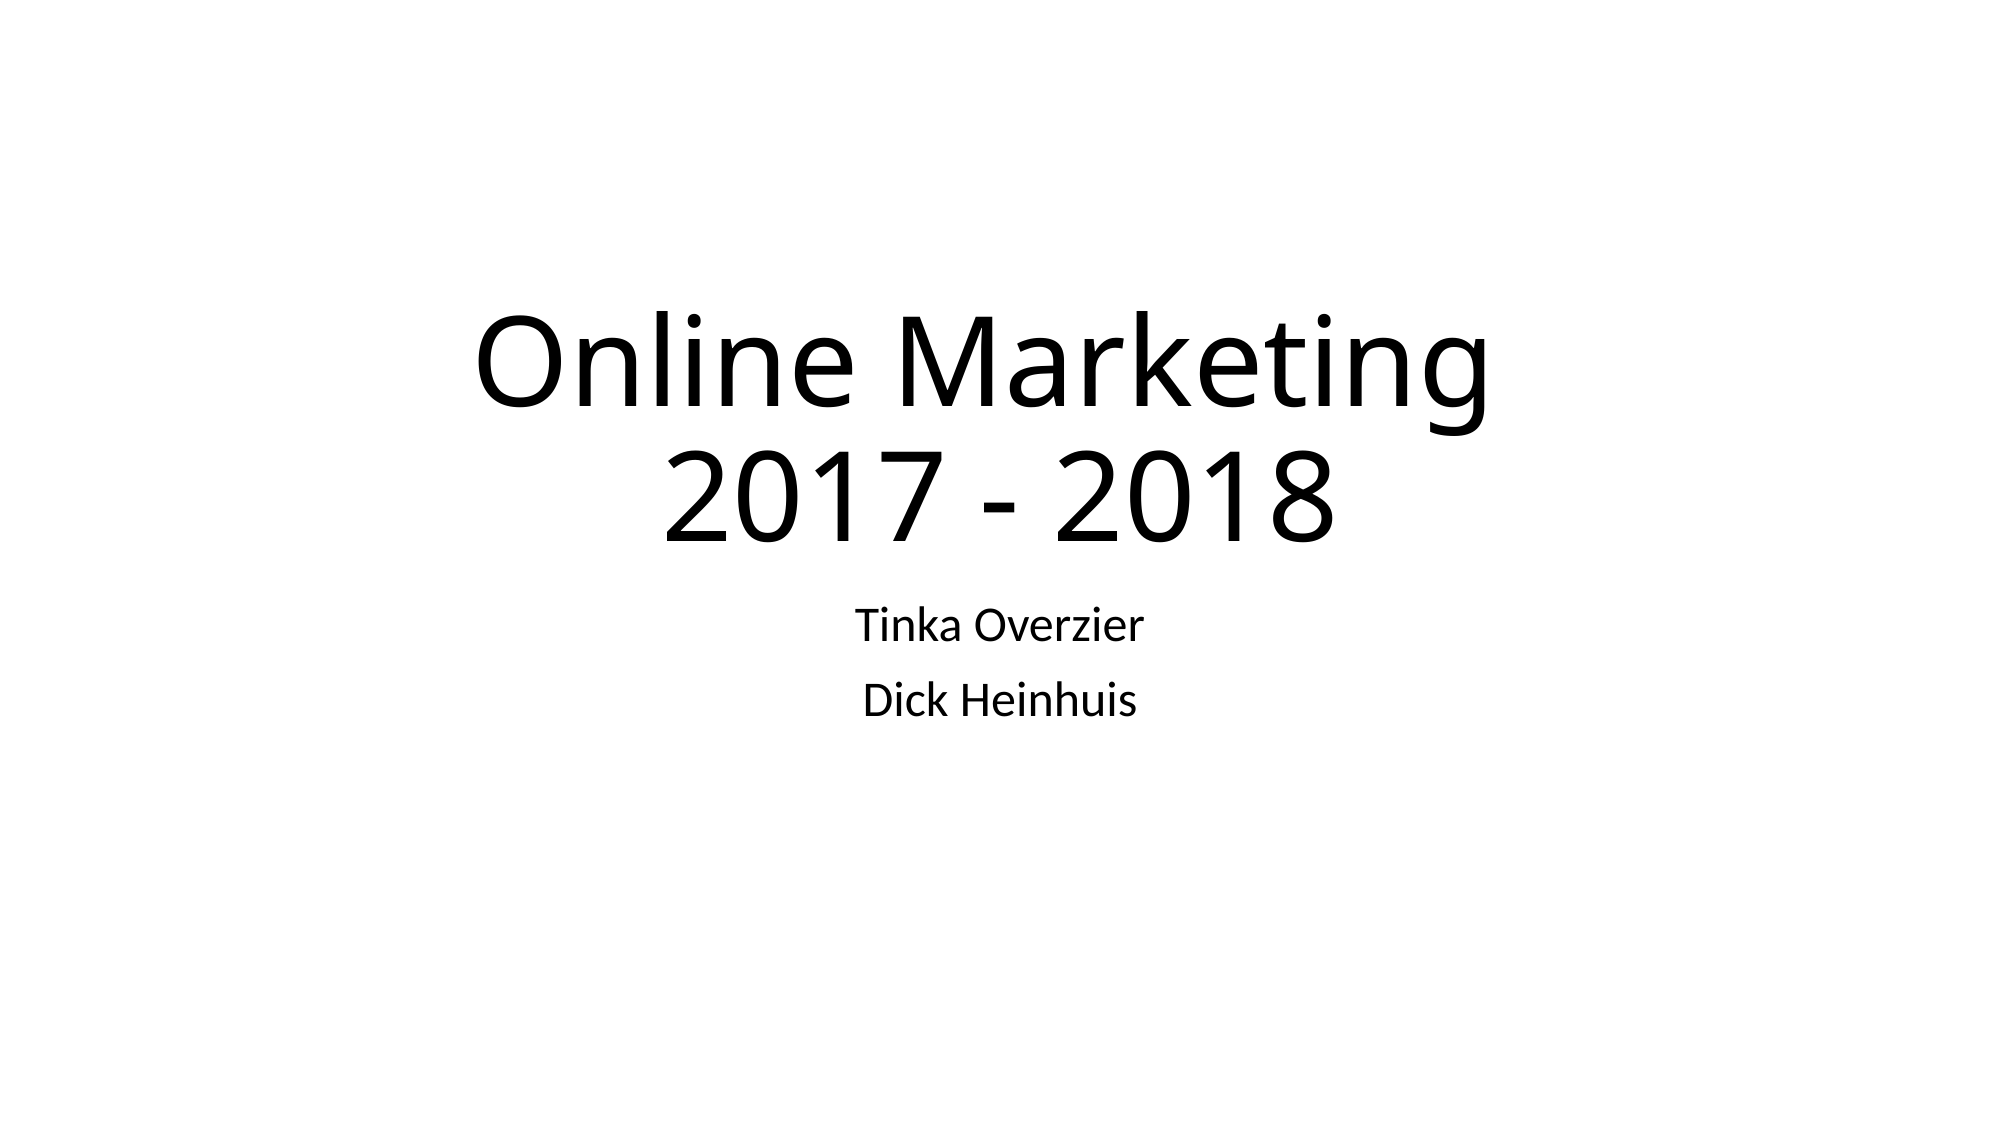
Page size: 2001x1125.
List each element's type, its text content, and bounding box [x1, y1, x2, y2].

title Online Marketing 2017 - 2018 [249, 184, 1750, 576]
subtitle Tinka Overzier Dick Heinhuis [249, 590, 1750, 863]
